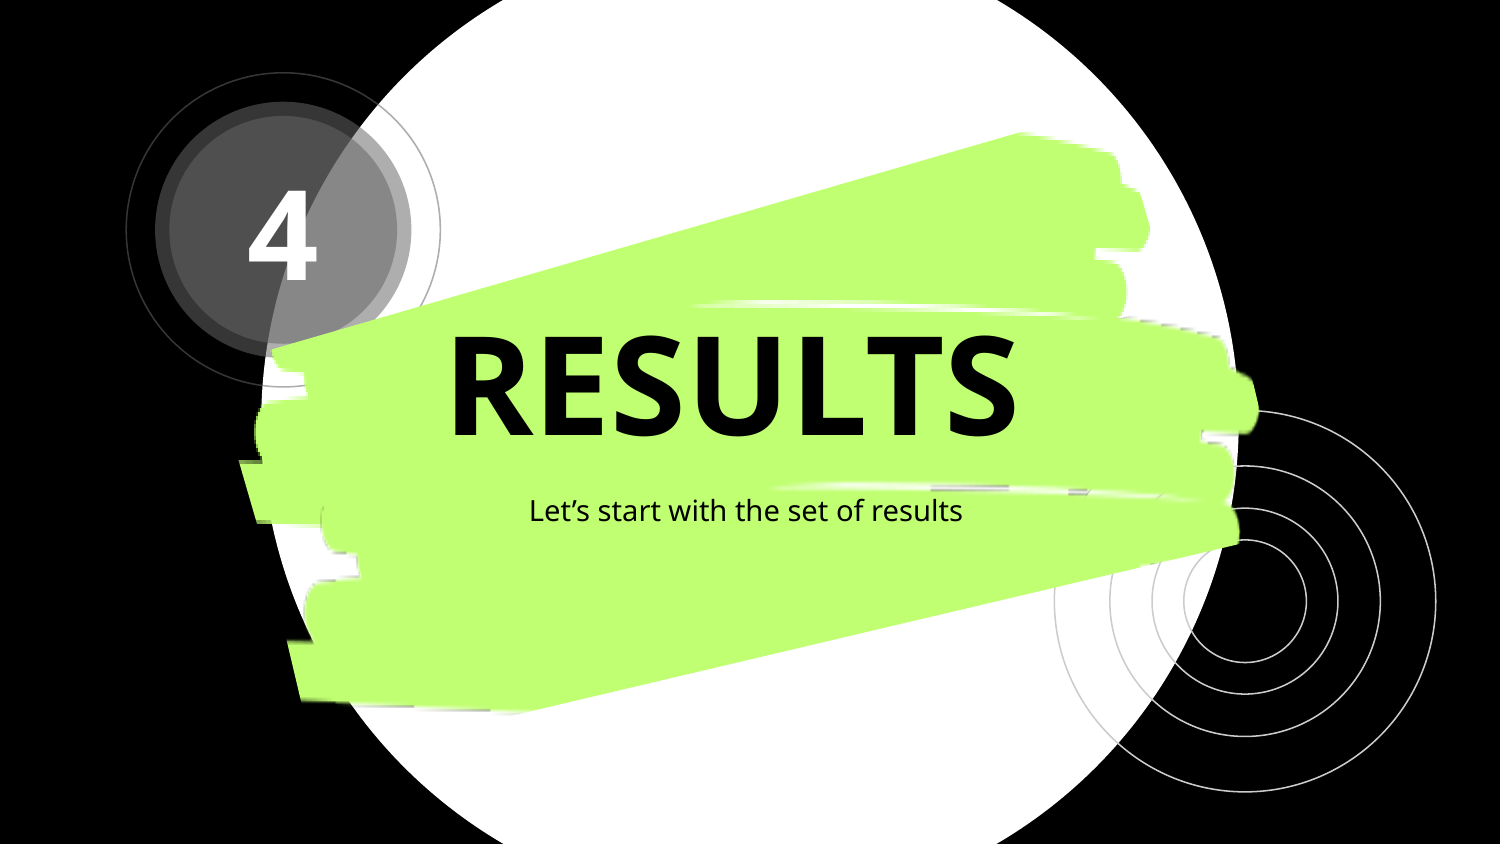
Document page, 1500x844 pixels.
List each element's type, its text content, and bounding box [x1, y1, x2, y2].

subtitle Let’s start with the set of results [421, 477, 1079, 607]
text_box [1079, 291, 1289, 582]
text_box [211, 104, 1173, 548]
title RESULTS [421, 320, 1079, 477]
text_box 4 [169, 116, 398, 345]
text_box [258, 483, 973, 763]
